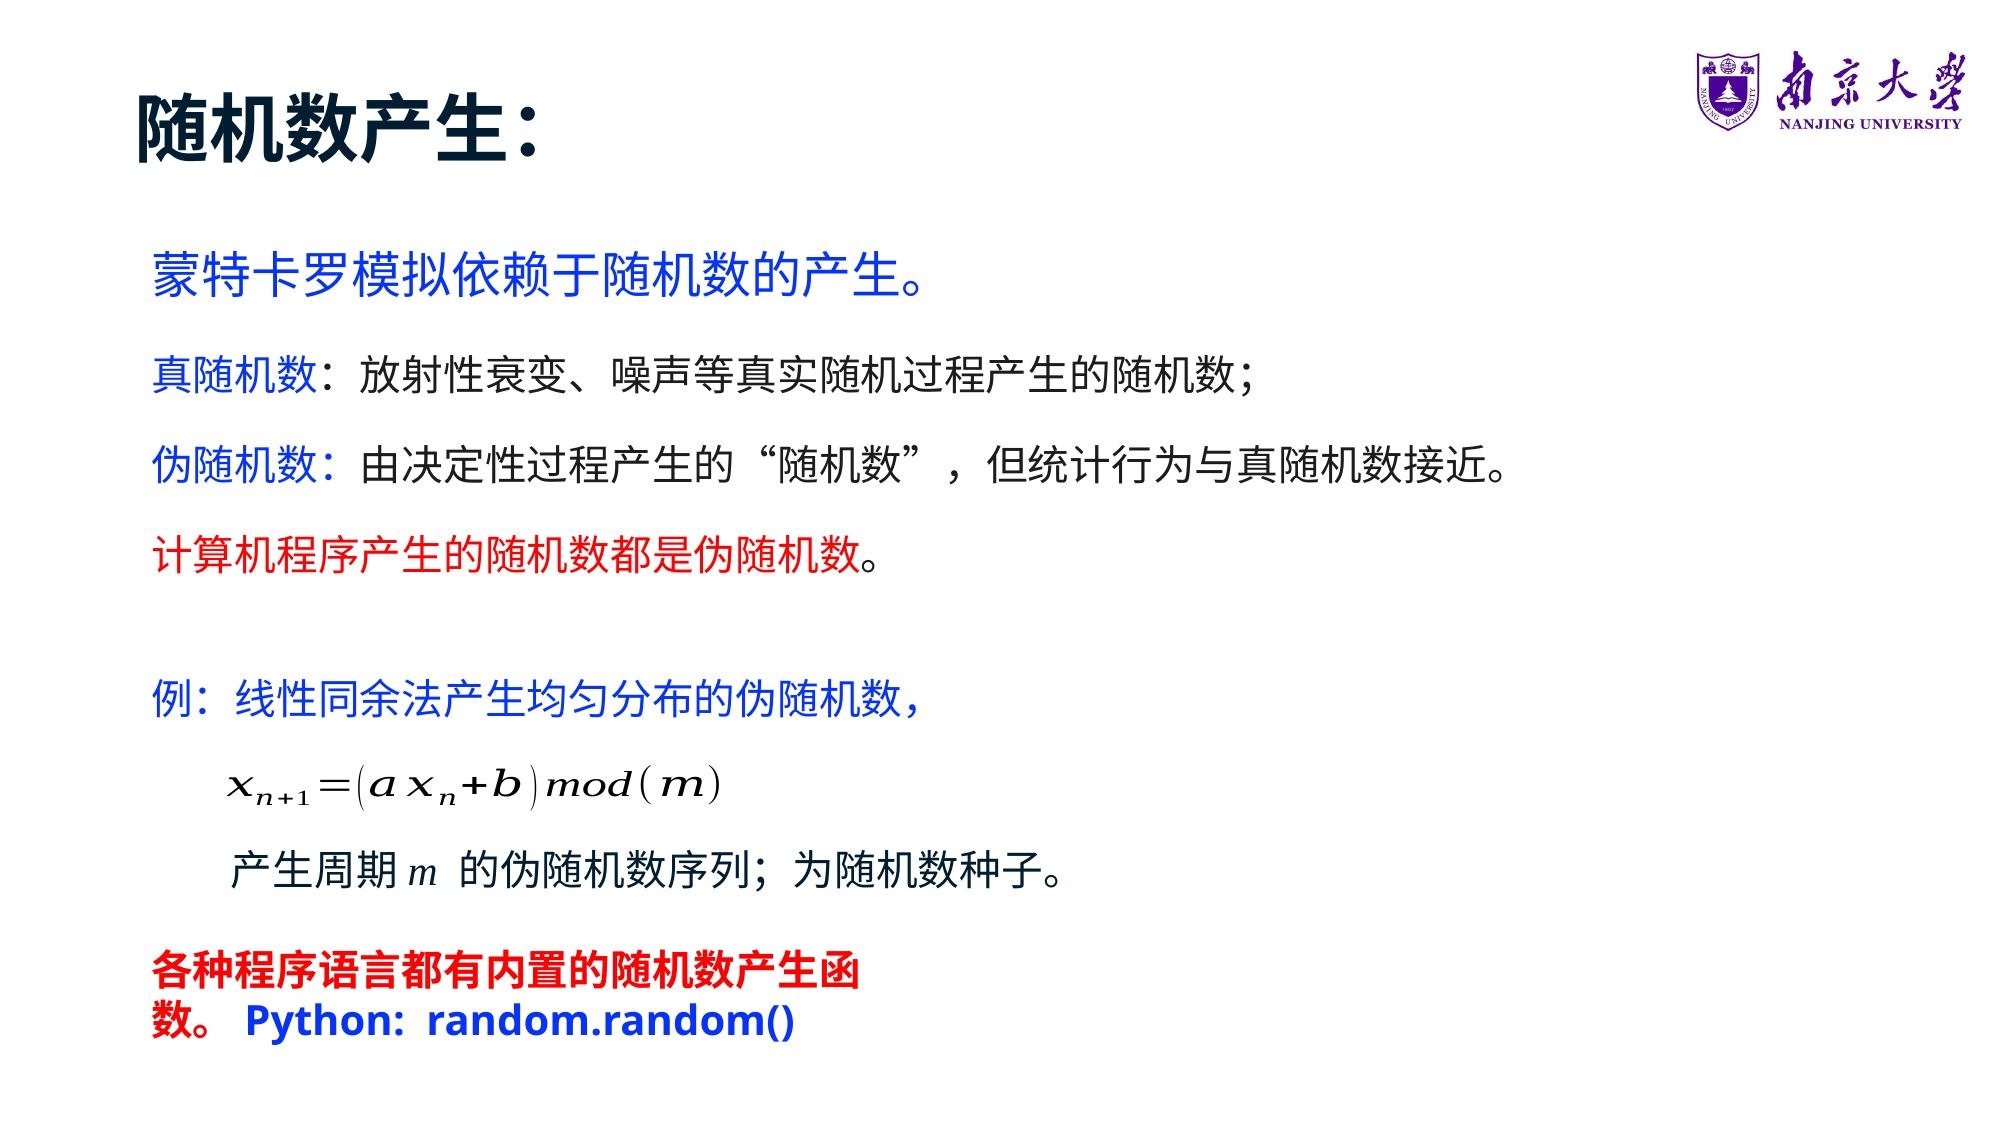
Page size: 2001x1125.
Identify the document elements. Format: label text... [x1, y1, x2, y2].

text_box 蒙特卡罗模拟依赖于随机数的产生。 [143, 235, 1002, 311]
picture [1664, 18, 1998, 168]
text_box 随机数产生： [126, 73, 678, 179]
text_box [143, 665, 1129, 1054]
text_box 真随机数：放射性衰变、噪声等真实随机过程产生的随机数； 伪随机数：由决定性过程产生的“随机数”，但统计行为与真随机数接近。 计算机程序产生的随机数都是伪随机数。 [143, 341, 1665, 586]
